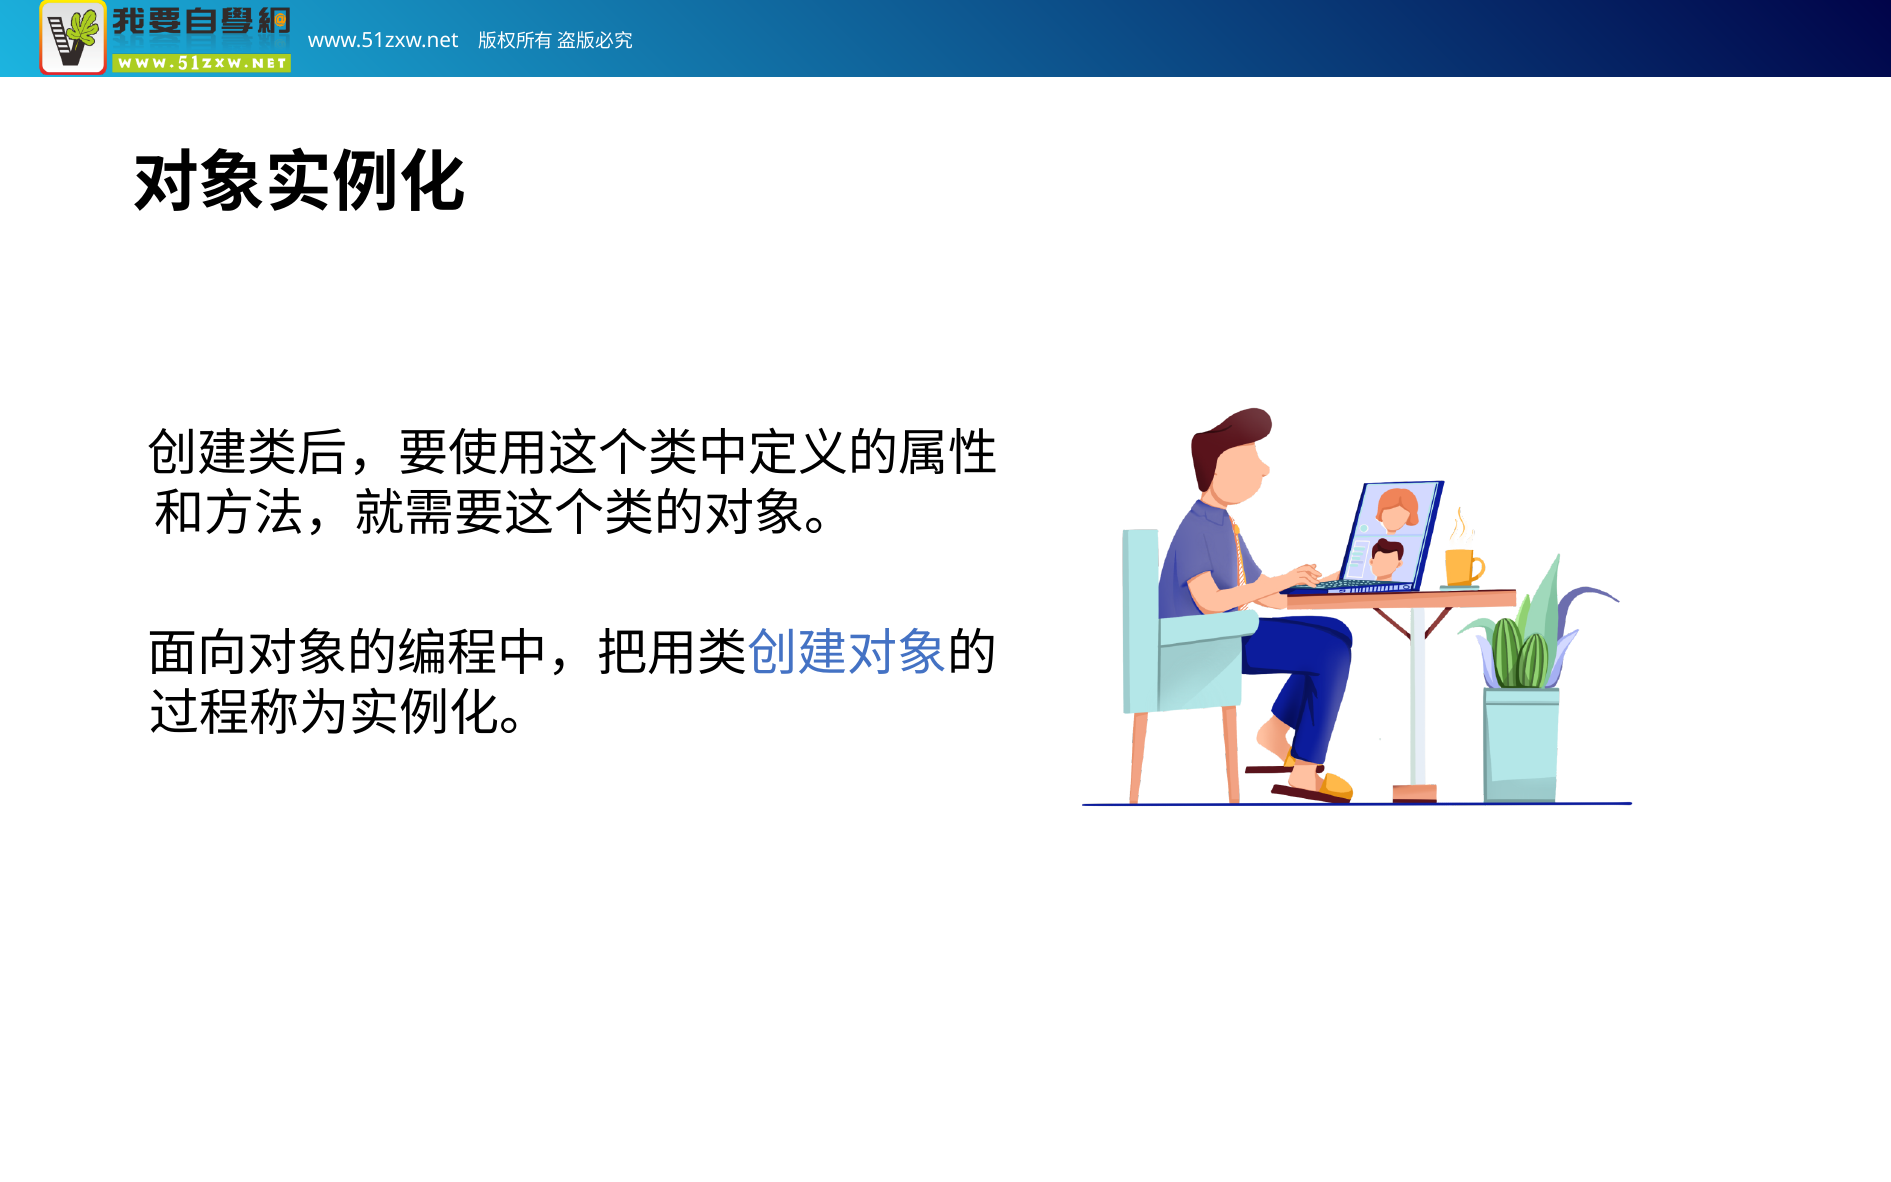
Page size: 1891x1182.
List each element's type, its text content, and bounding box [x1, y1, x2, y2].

picture [1028, 280, 1649, 901]
text_box www.51zxw.net 版权所有 盗版必究 [291, 11, 858, 59]
text_box 对象实例化 [117, 131, 481, 226]
picture [39, 0, 291, 75]
text_box 创建类后，要使用这个类中定义的属性和方法，就需要这个类的对象。 面向对象的编程中，把用类创建对象的过程称为实例化。 [133, 412, 1014, 1027]
text_box [0, 0, 1891, 78]
